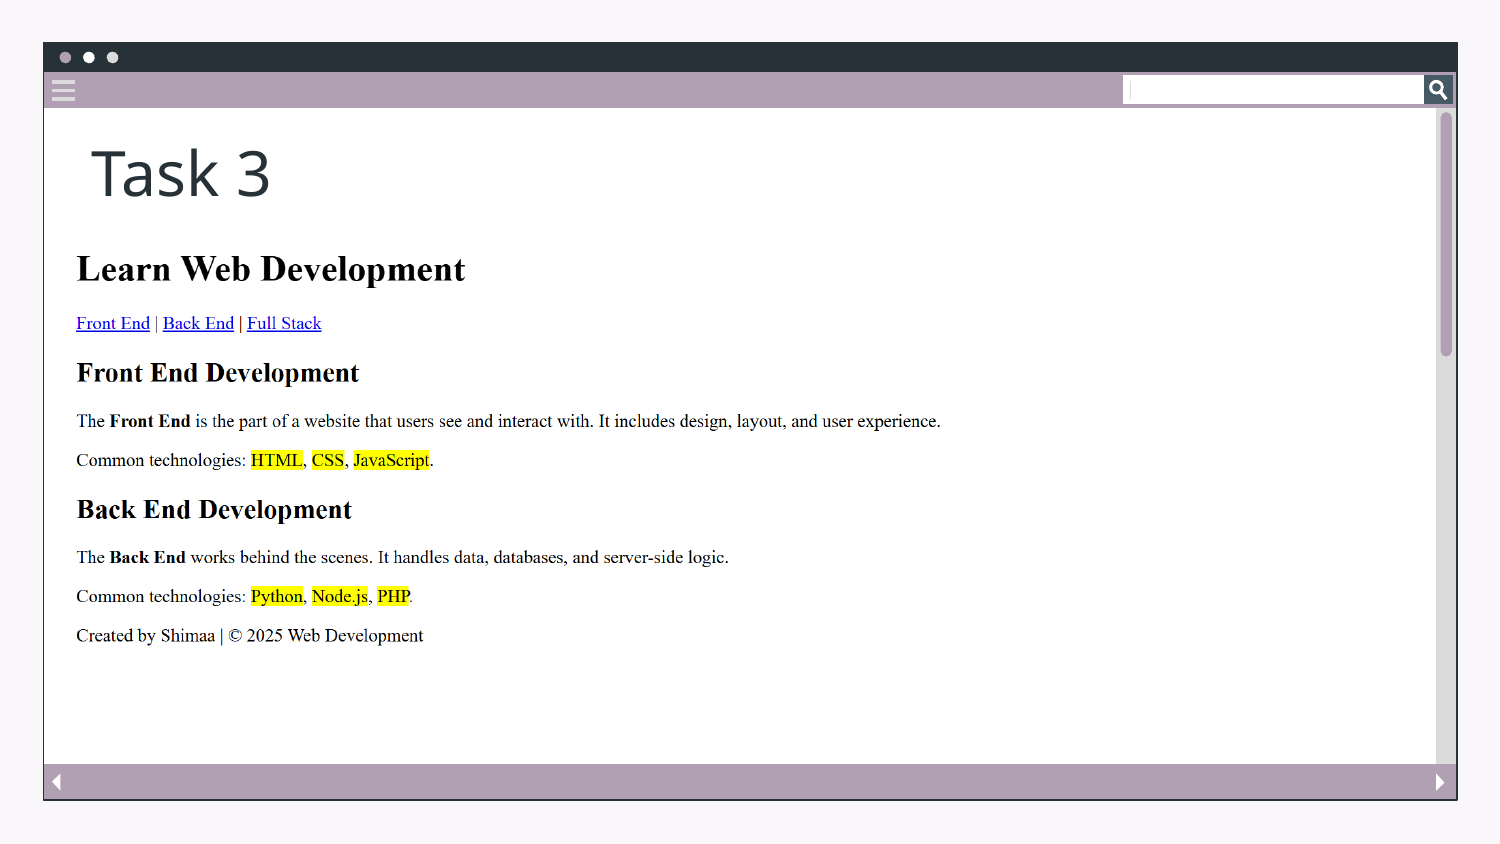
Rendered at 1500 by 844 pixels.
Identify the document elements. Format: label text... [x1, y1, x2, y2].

picture [76, 236, 1067, 749]
title Task 3 [76, 118, 1330, 210]
